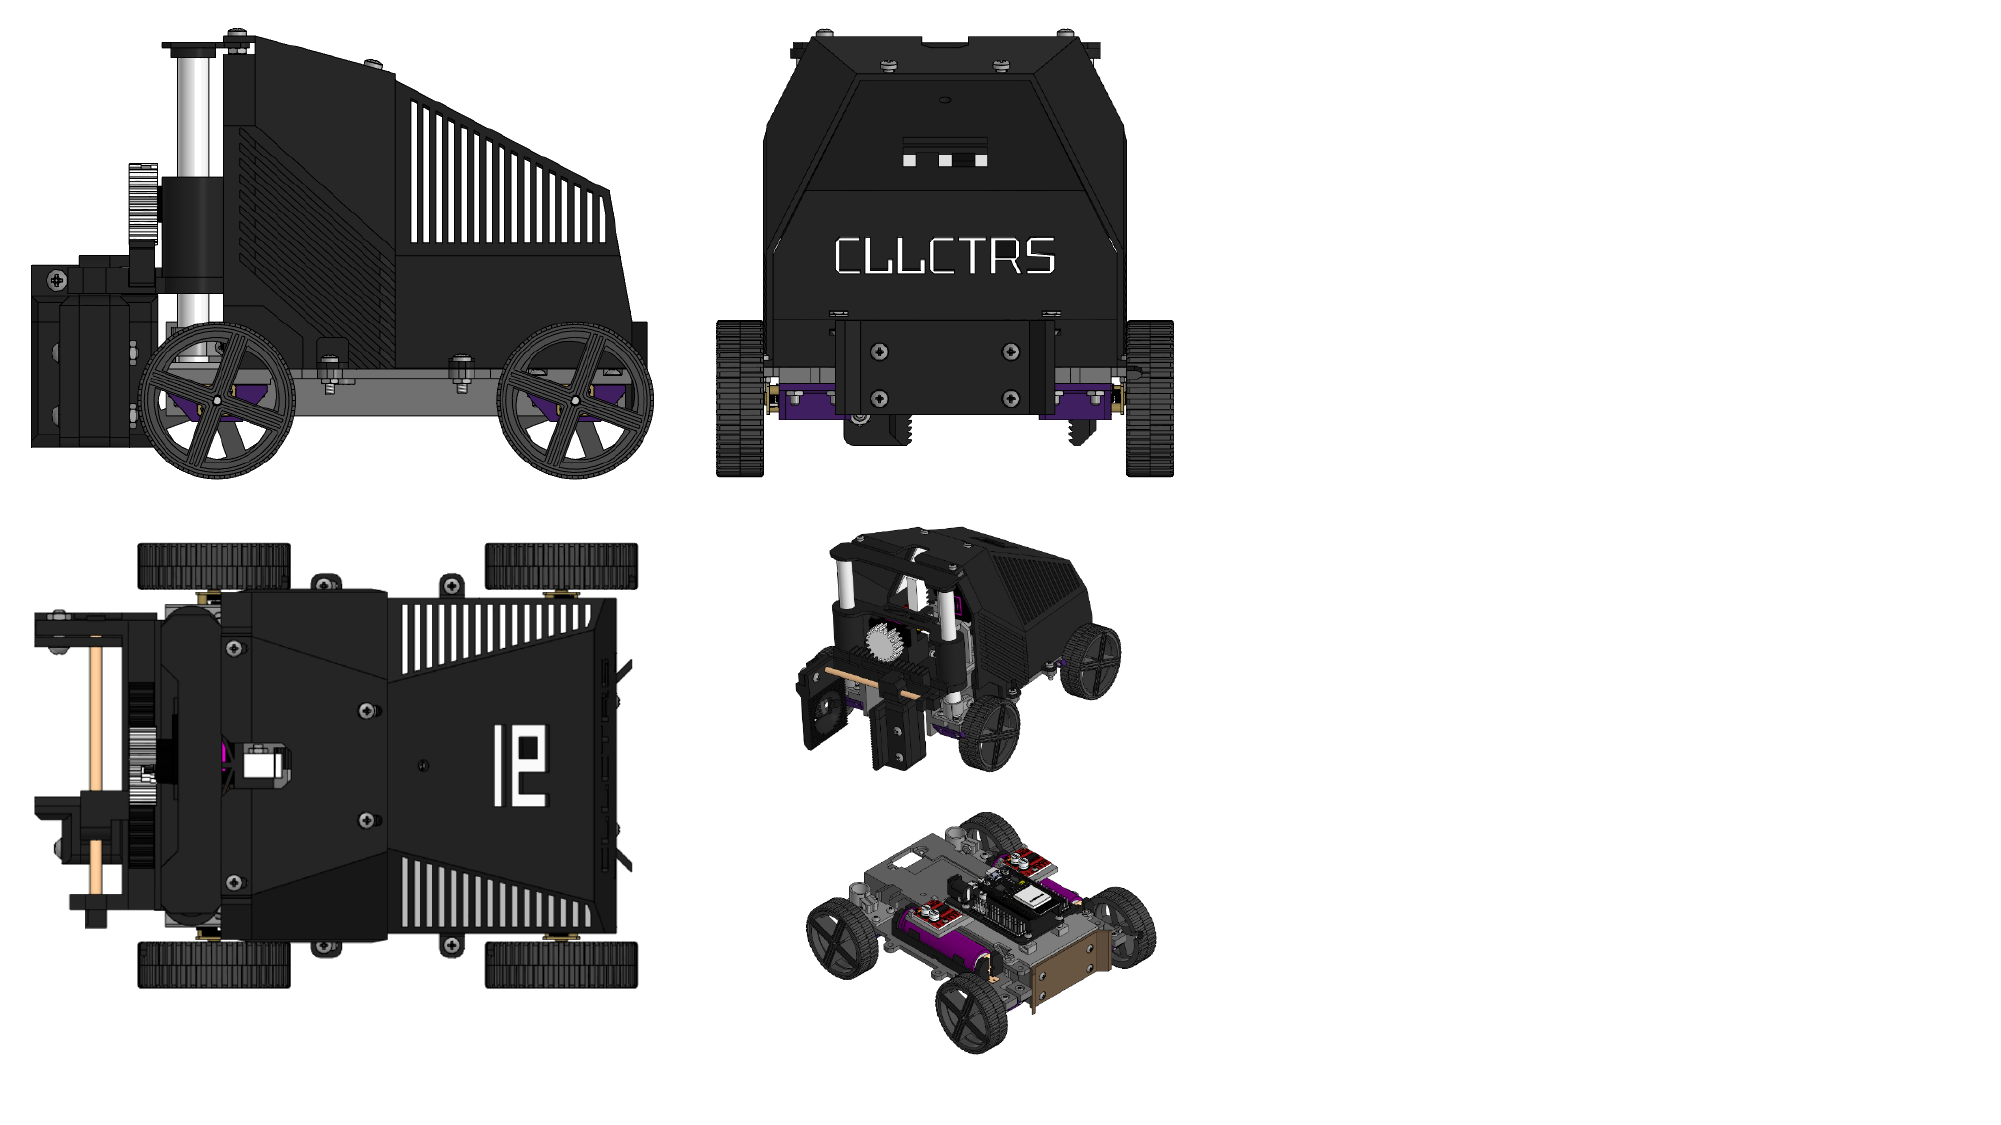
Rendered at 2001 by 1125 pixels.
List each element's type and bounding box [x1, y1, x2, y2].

picture [27, 25, 657, 1071]
picture [769, 501, 1193, 1071]
picture [713, 25, 1178, 480]
